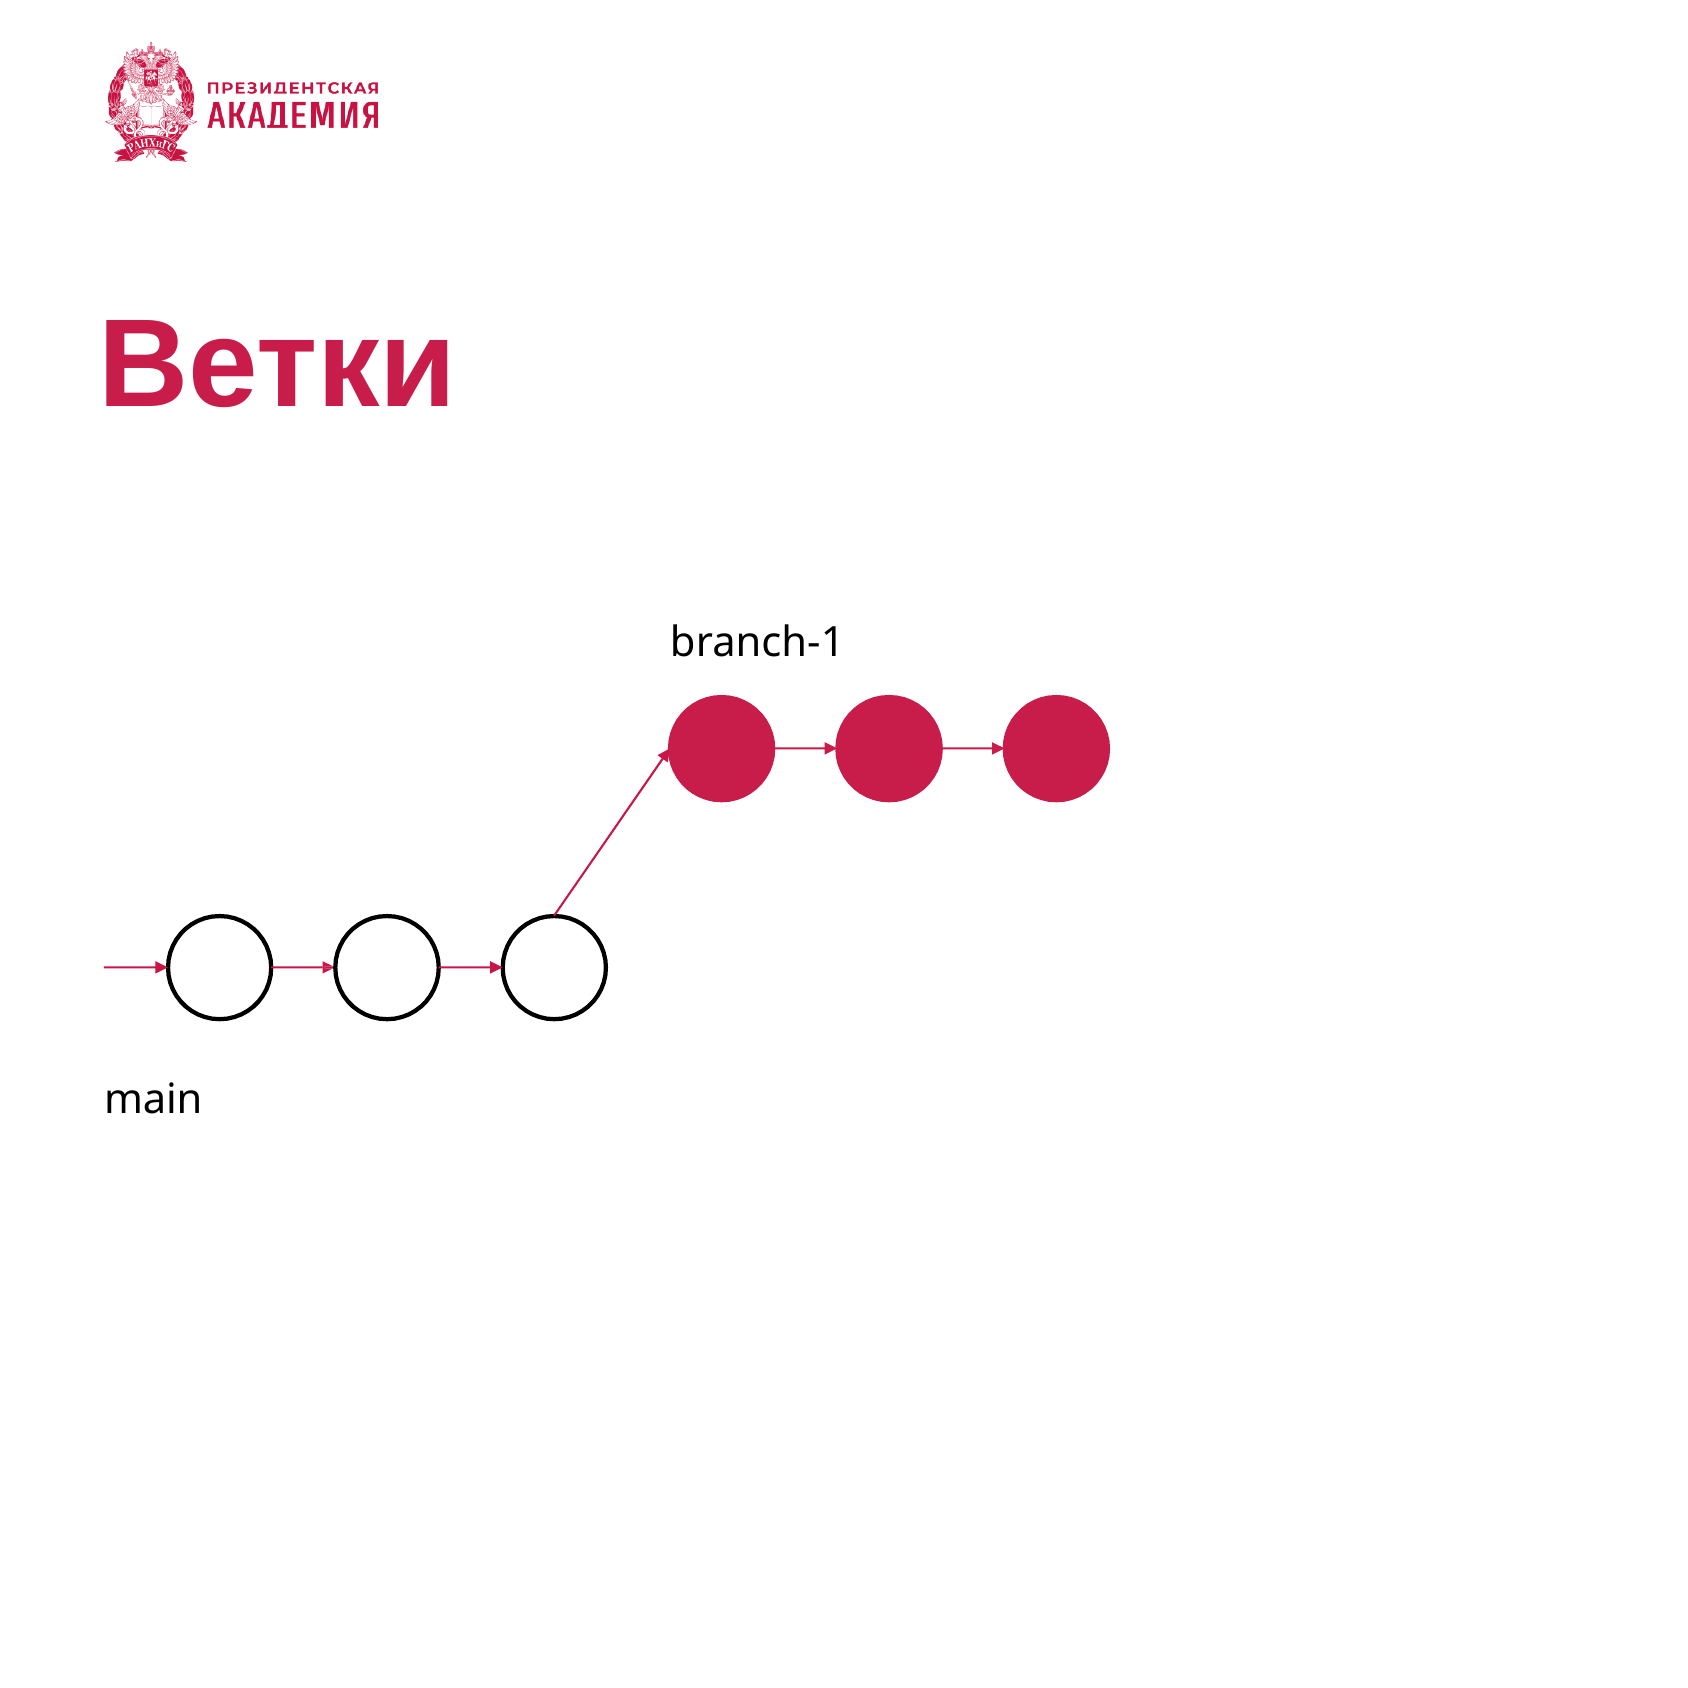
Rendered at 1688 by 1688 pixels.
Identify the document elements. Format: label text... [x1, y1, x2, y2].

picture [105, 42, 378, 162]
text_box main [102, 1073, 263, 1122]
title Ветки [96, 279, 1346, 564]
text_box branch-1 [667, 612, 863, 665]
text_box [103, 696, 1109, 1020]
